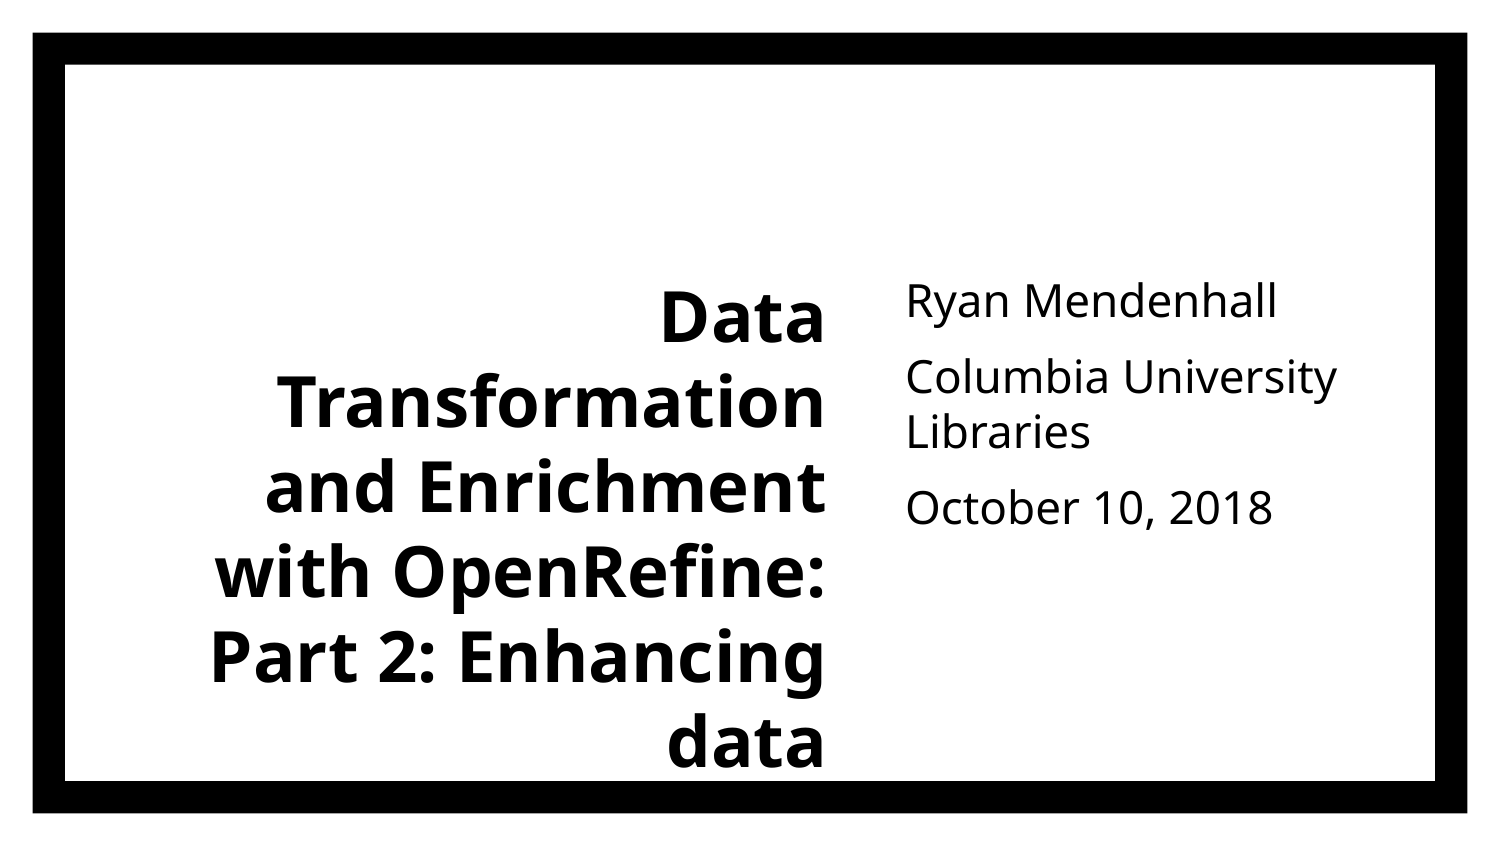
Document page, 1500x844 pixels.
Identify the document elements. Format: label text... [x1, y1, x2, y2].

text_box Ryan Mendenhall Columbia University Libraries October 10, 2018 [890, 256, 1383, 677]
title Data Transformation and Enrichment with OpenRefine: Part 2: Enhancing data [117, 256, 843, 779]
